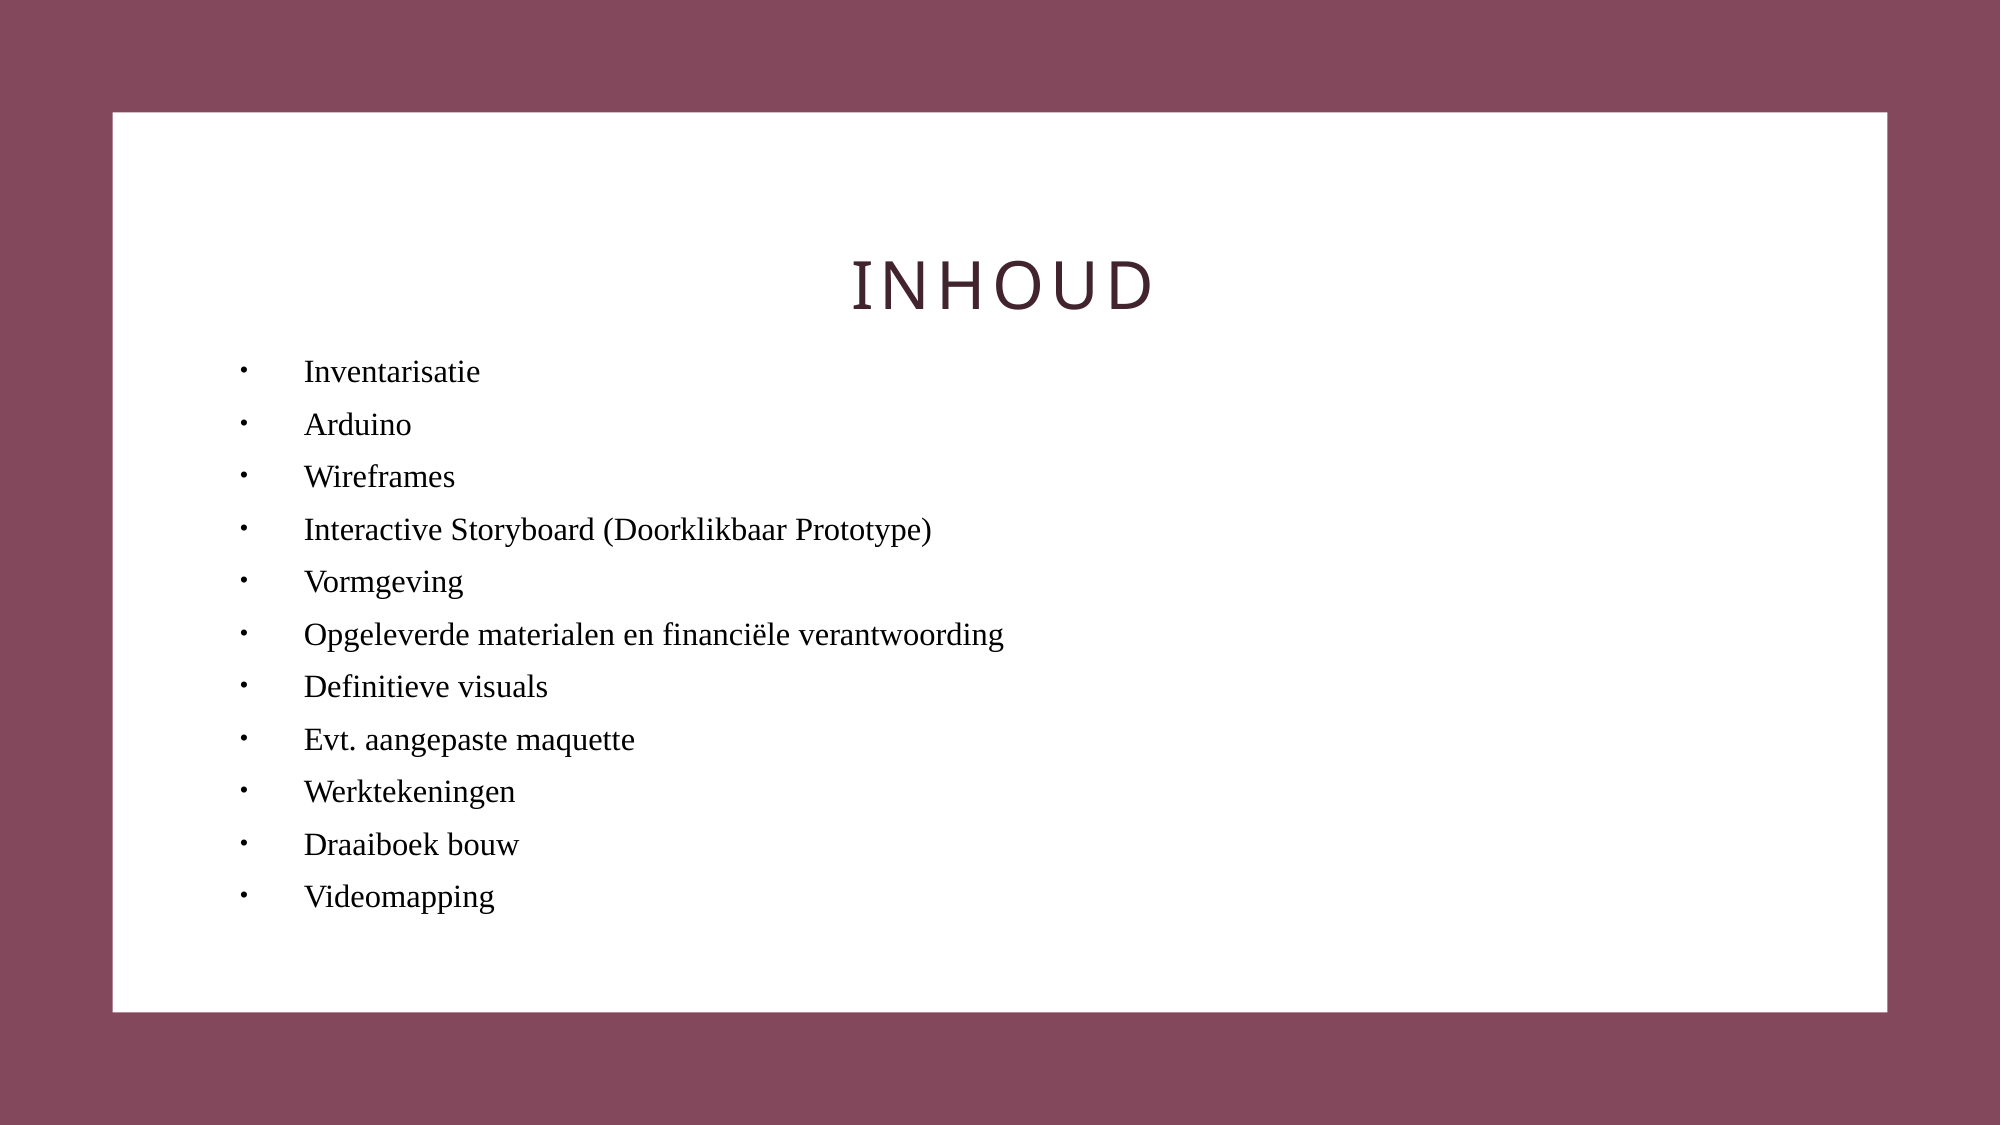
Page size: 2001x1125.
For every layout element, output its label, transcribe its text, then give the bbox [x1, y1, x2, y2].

text_box [111, 111, 1888, 1013]
title Inhoud [225, 165, 1782, 332]
text_box [0, 0, 2000, 1125]
list Inventarisatie Arduino Wireframes Interactive Storyboard (Doorklikbaar Prototype) Vormgeving Opgeleverde materialen en financiële verantwoording Definitieve visuals Evt. aangepaste maquette Werktekeningen Draaiboek bouw Videomapping [225, 342, 1782, 924]
